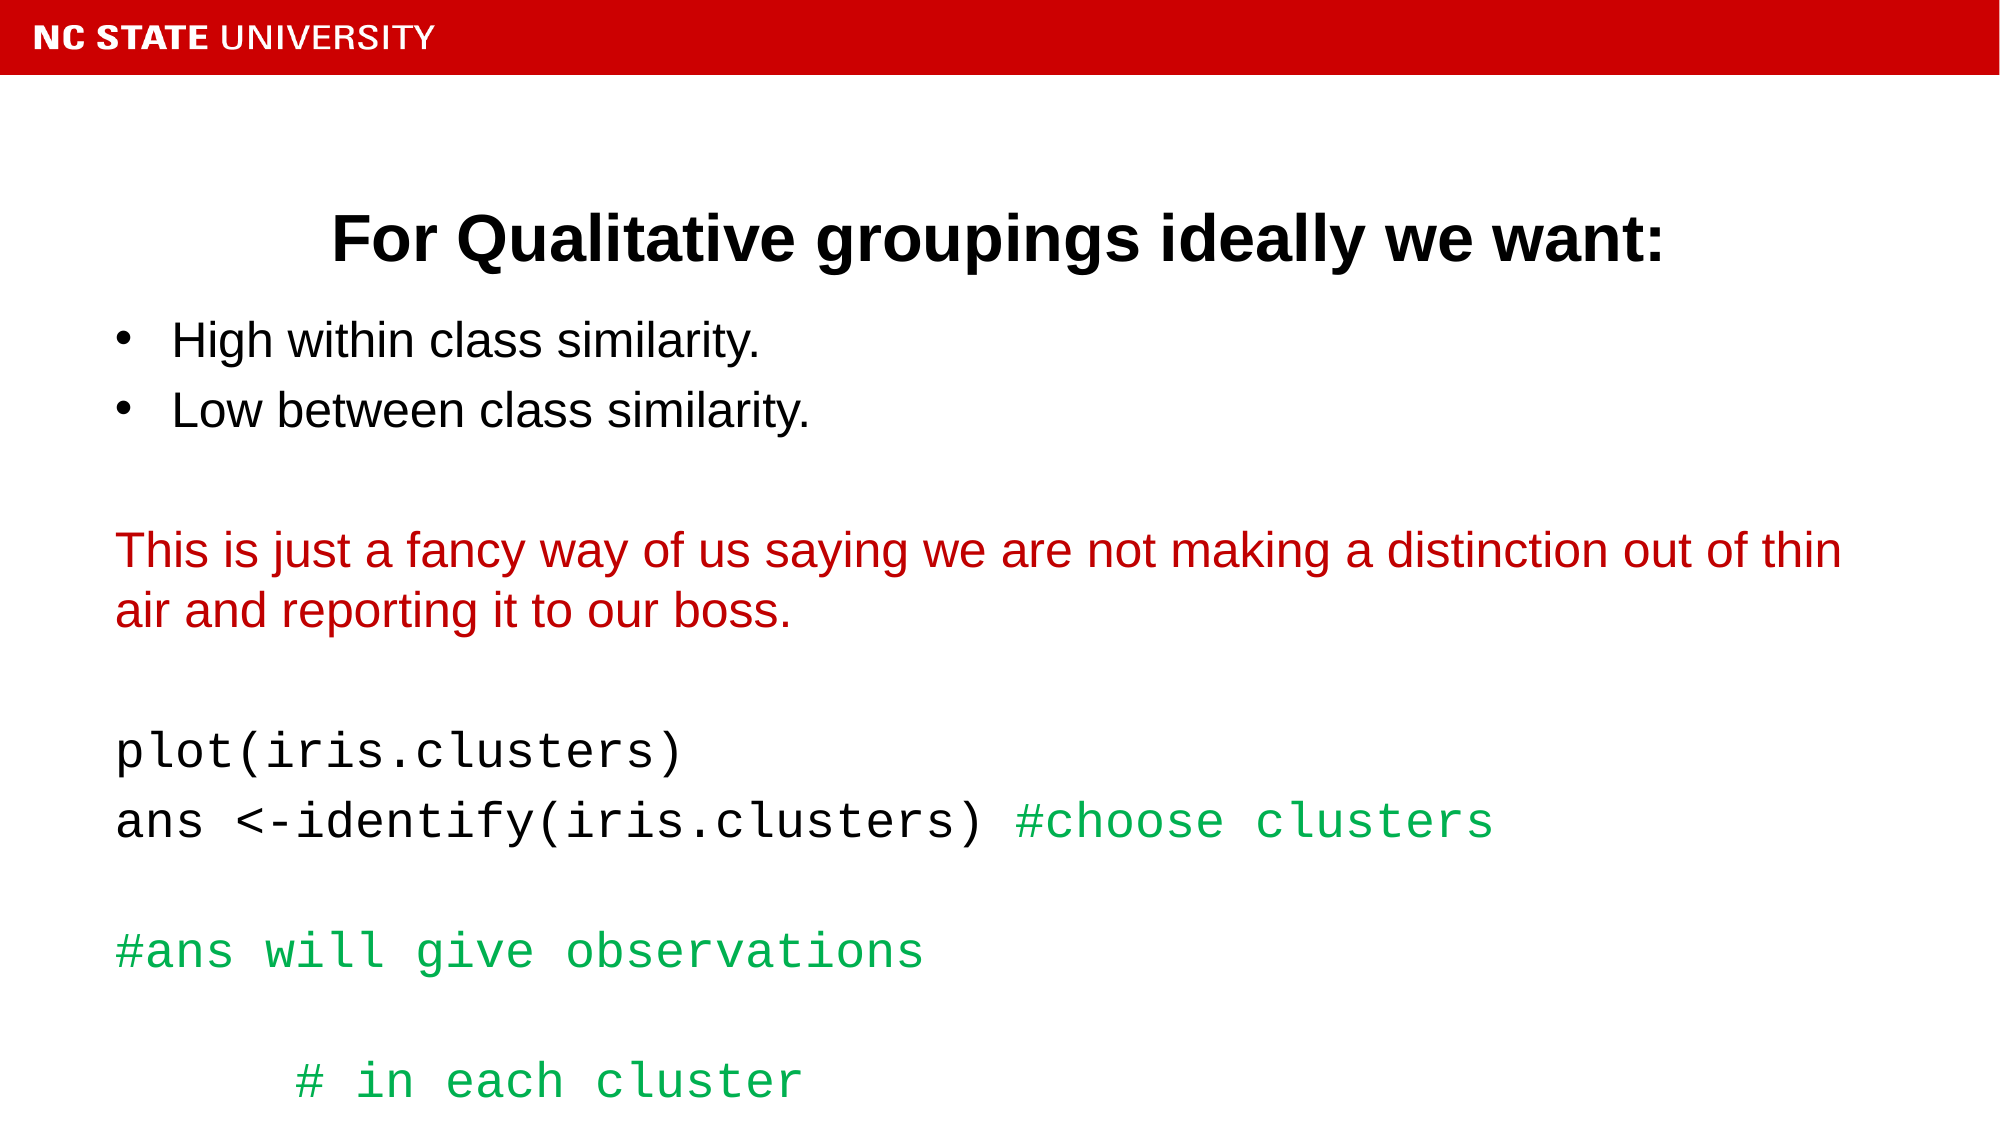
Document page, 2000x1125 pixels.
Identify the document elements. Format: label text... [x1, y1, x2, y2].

picture [0, 0, 2000, 75]
list High within class similarity. Low between class similarity. This is just a fancy way of us saying we are not making a distinction out of thin air and reporting it to our boss. plot(iris.clusters) ans <-identify(iris.clusters) #choose clusters #ans will give observations # in each cluster [99, 299, 1900, 1005]
title For Qualitative groupings ideally we want: [99, 147, 1900, 299]
